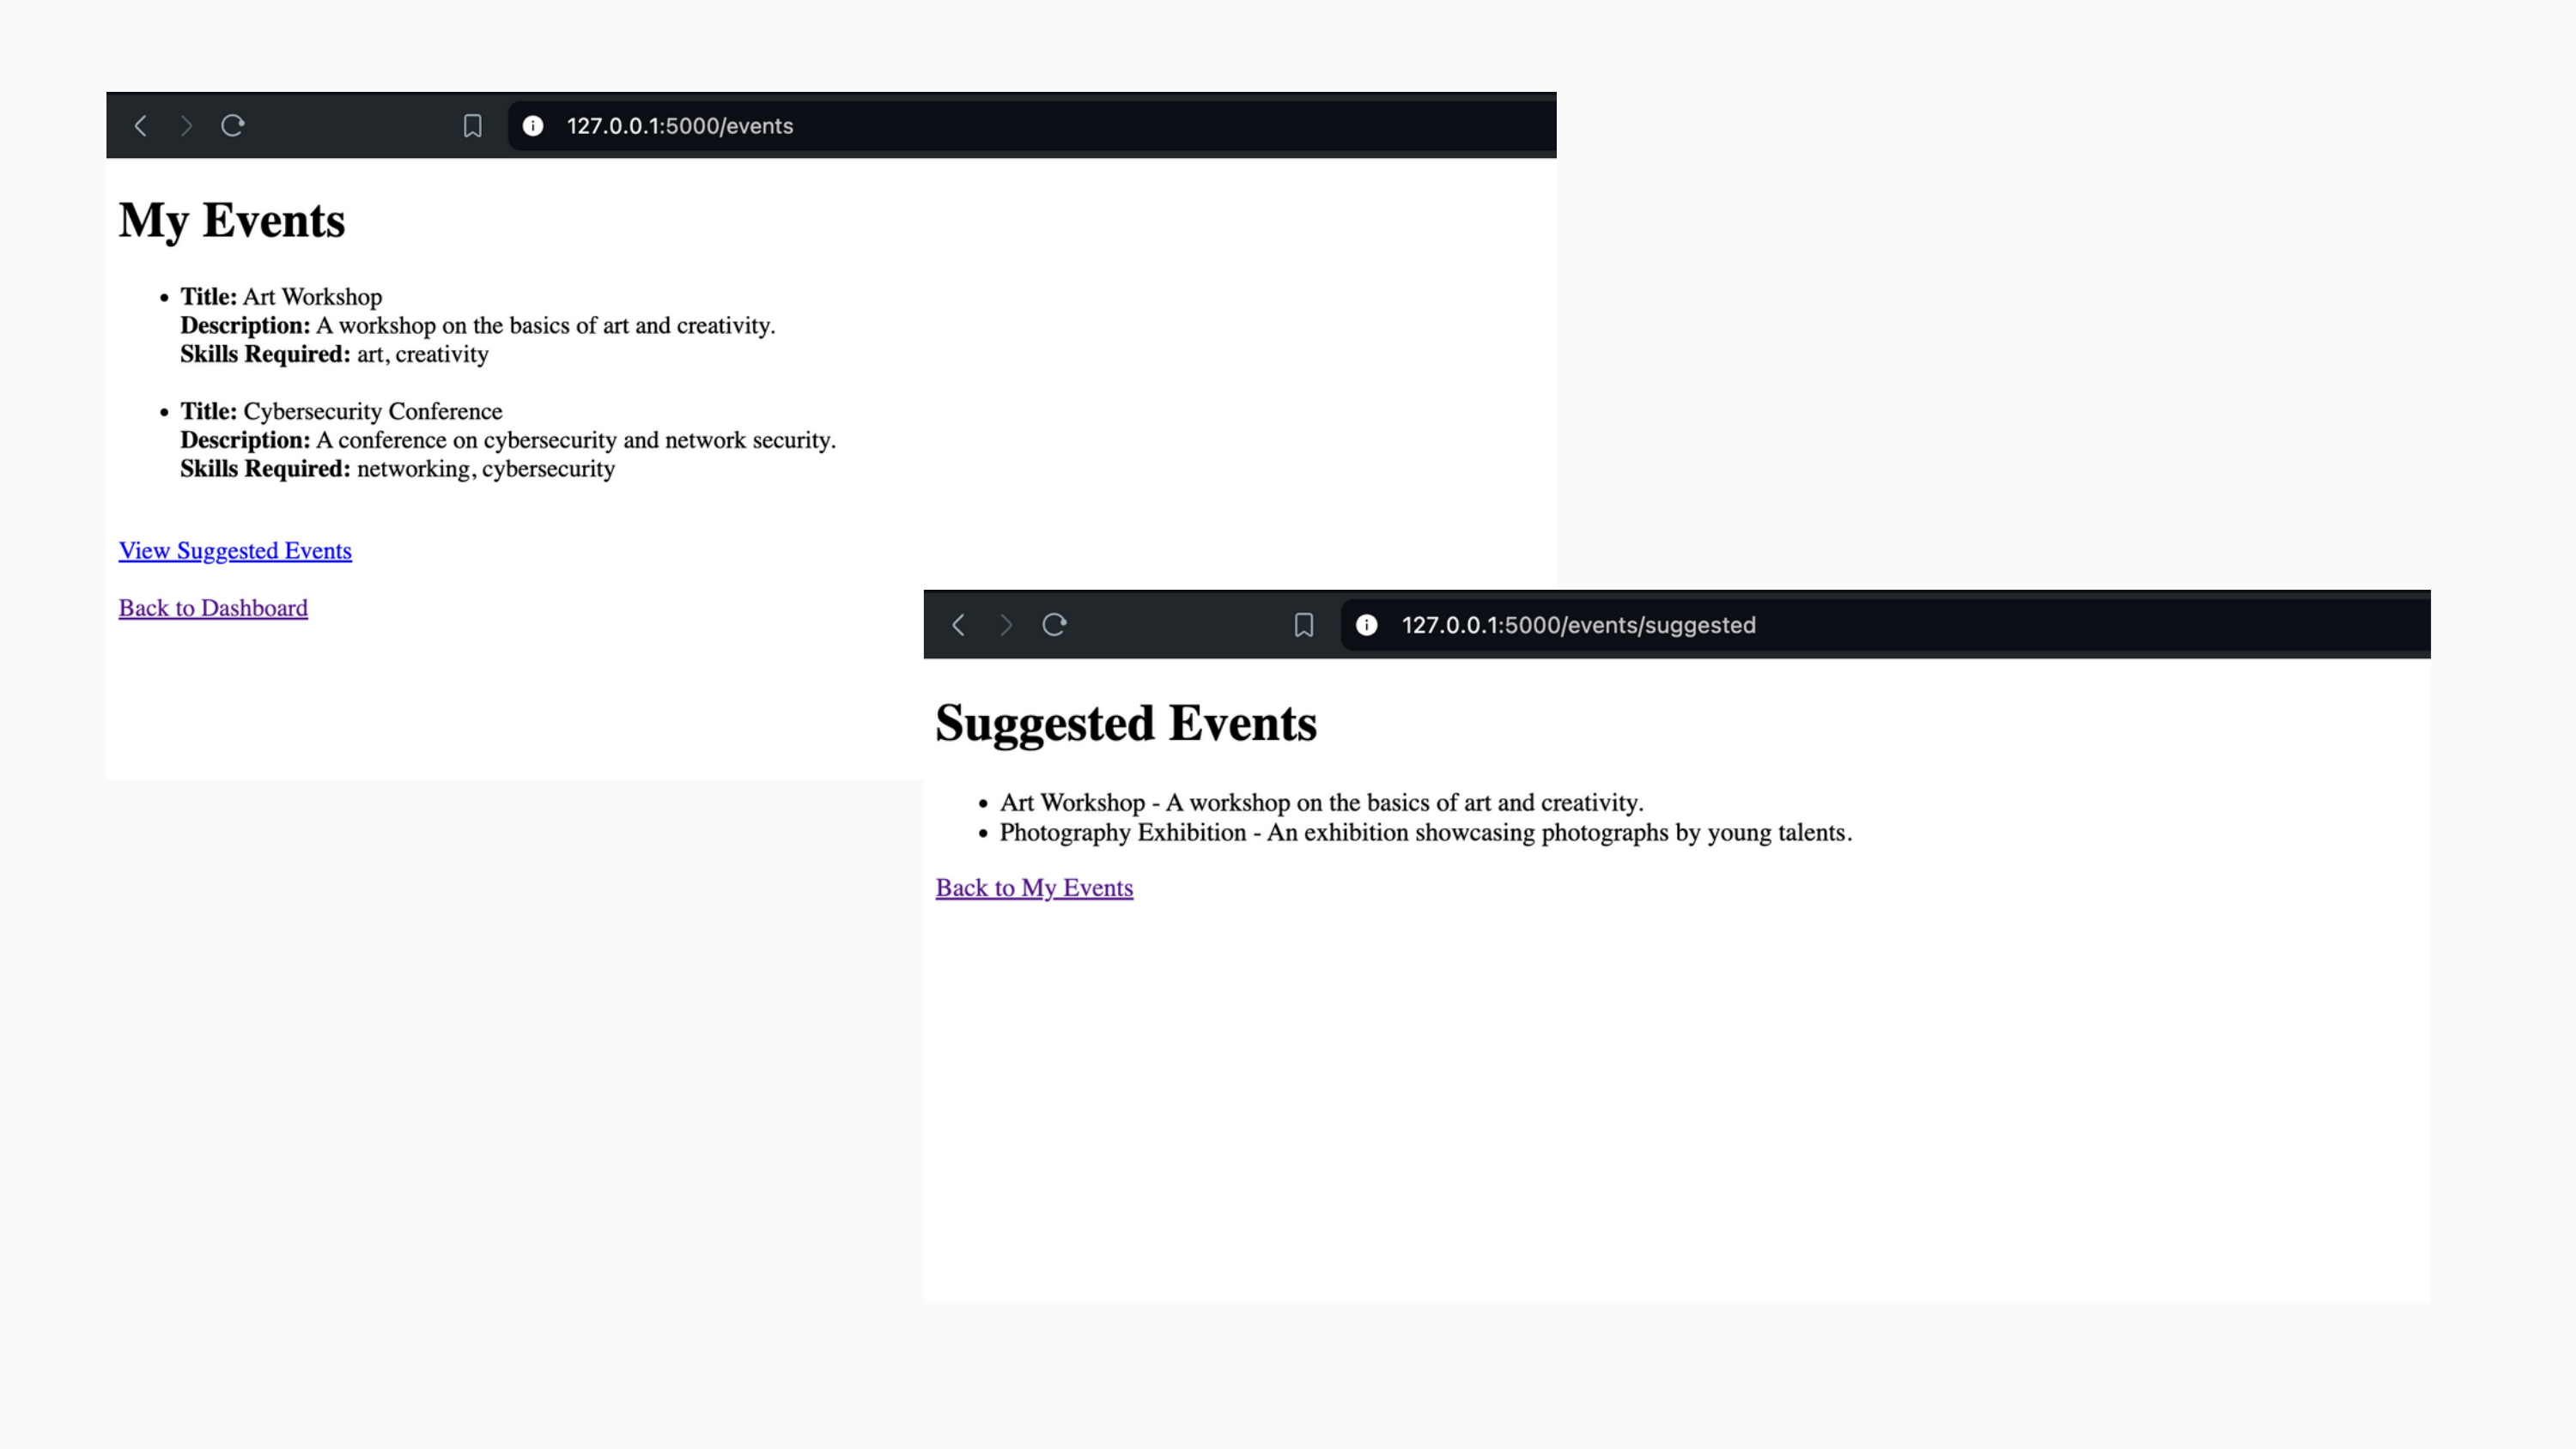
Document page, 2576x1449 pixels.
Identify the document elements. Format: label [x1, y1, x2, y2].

text_box [106, 92, 1558, 779]
text_box [923, 590, 2432, 1304]
